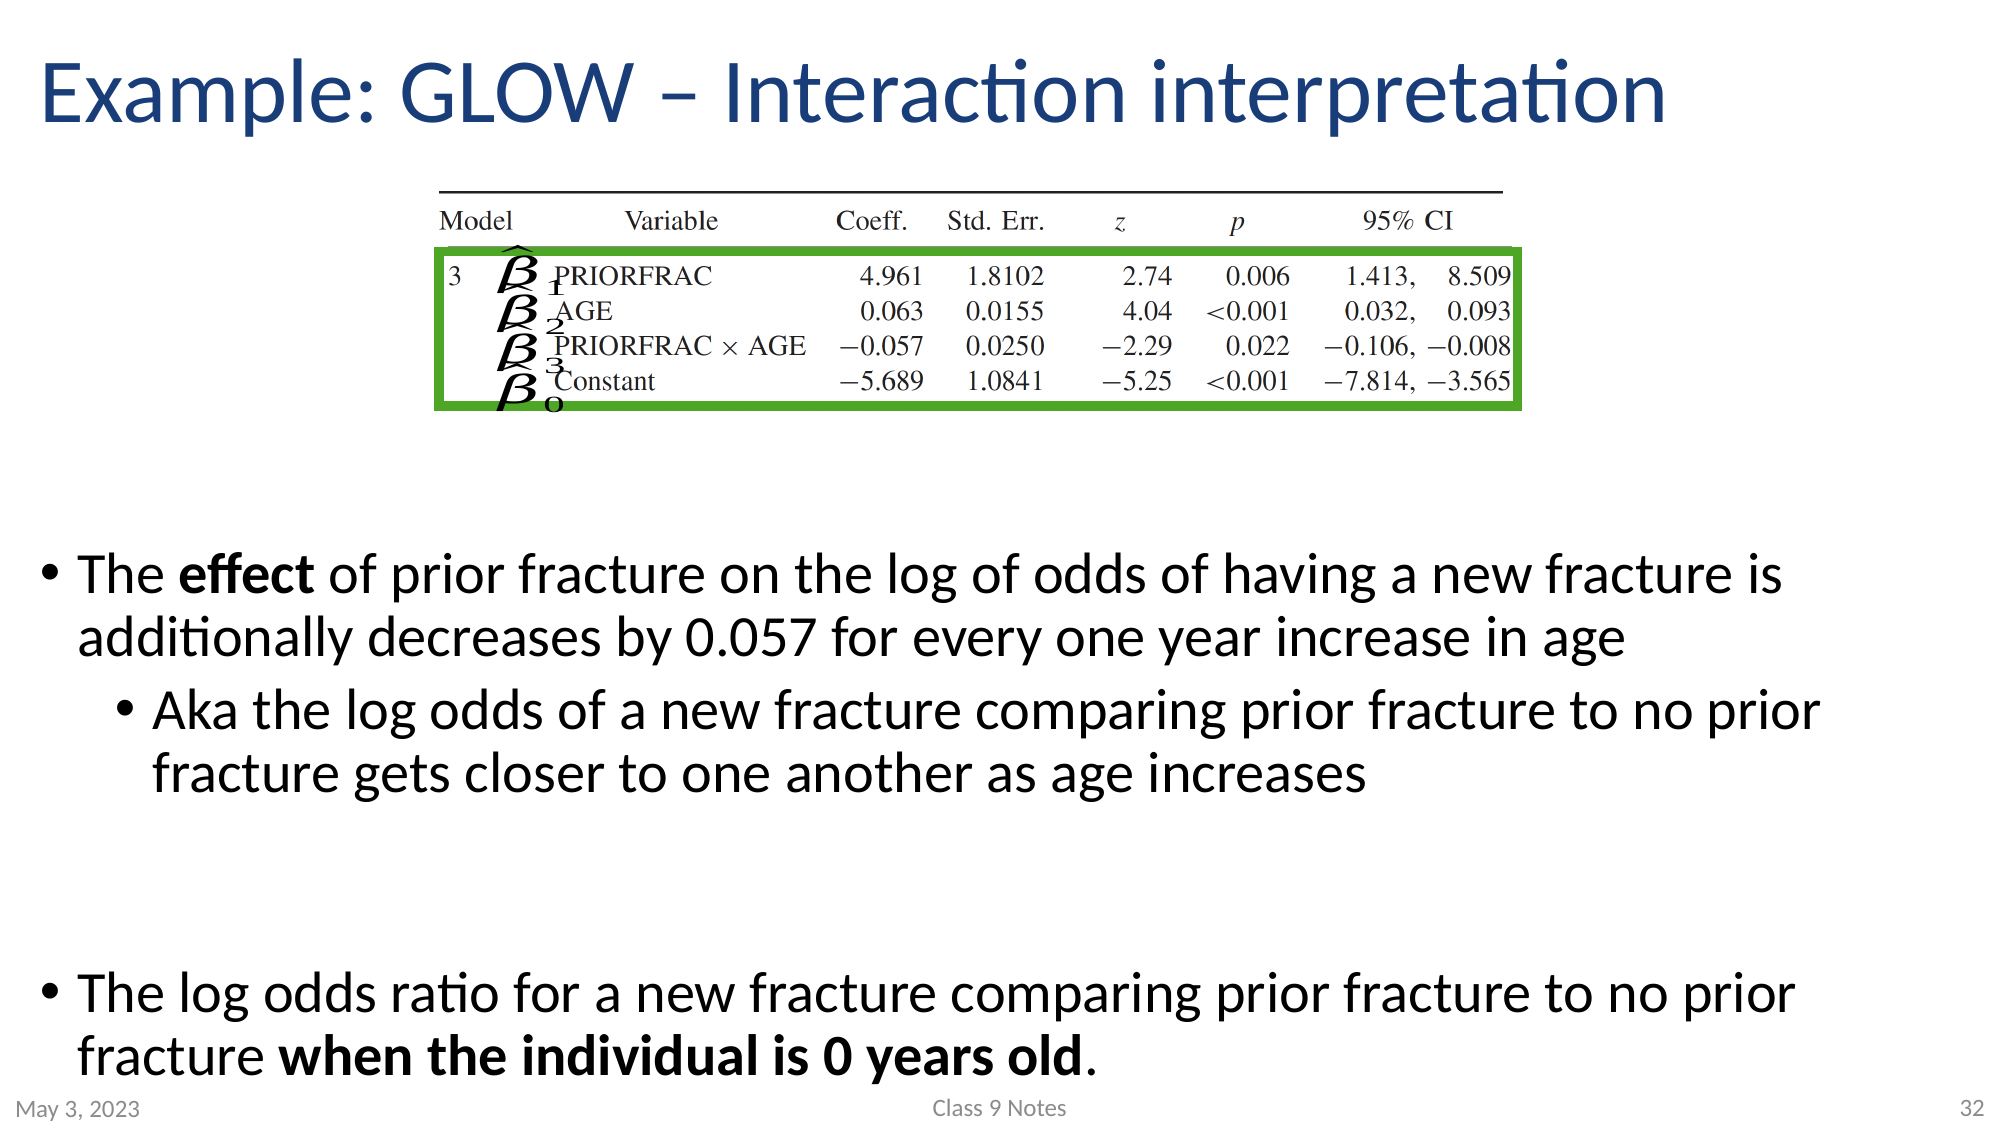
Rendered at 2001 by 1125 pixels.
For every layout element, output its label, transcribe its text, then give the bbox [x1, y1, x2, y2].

title Example: GLOW – Interaction interpretation [24, 24, 1975, 163]
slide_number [0, 1089, 450, 1125]
slide_number 32 [1550, 1087, 2000, 1125]
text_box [430, 184, 1527, 422]
footer Class 9 Notes [662, 1087, 1338, 1125]
